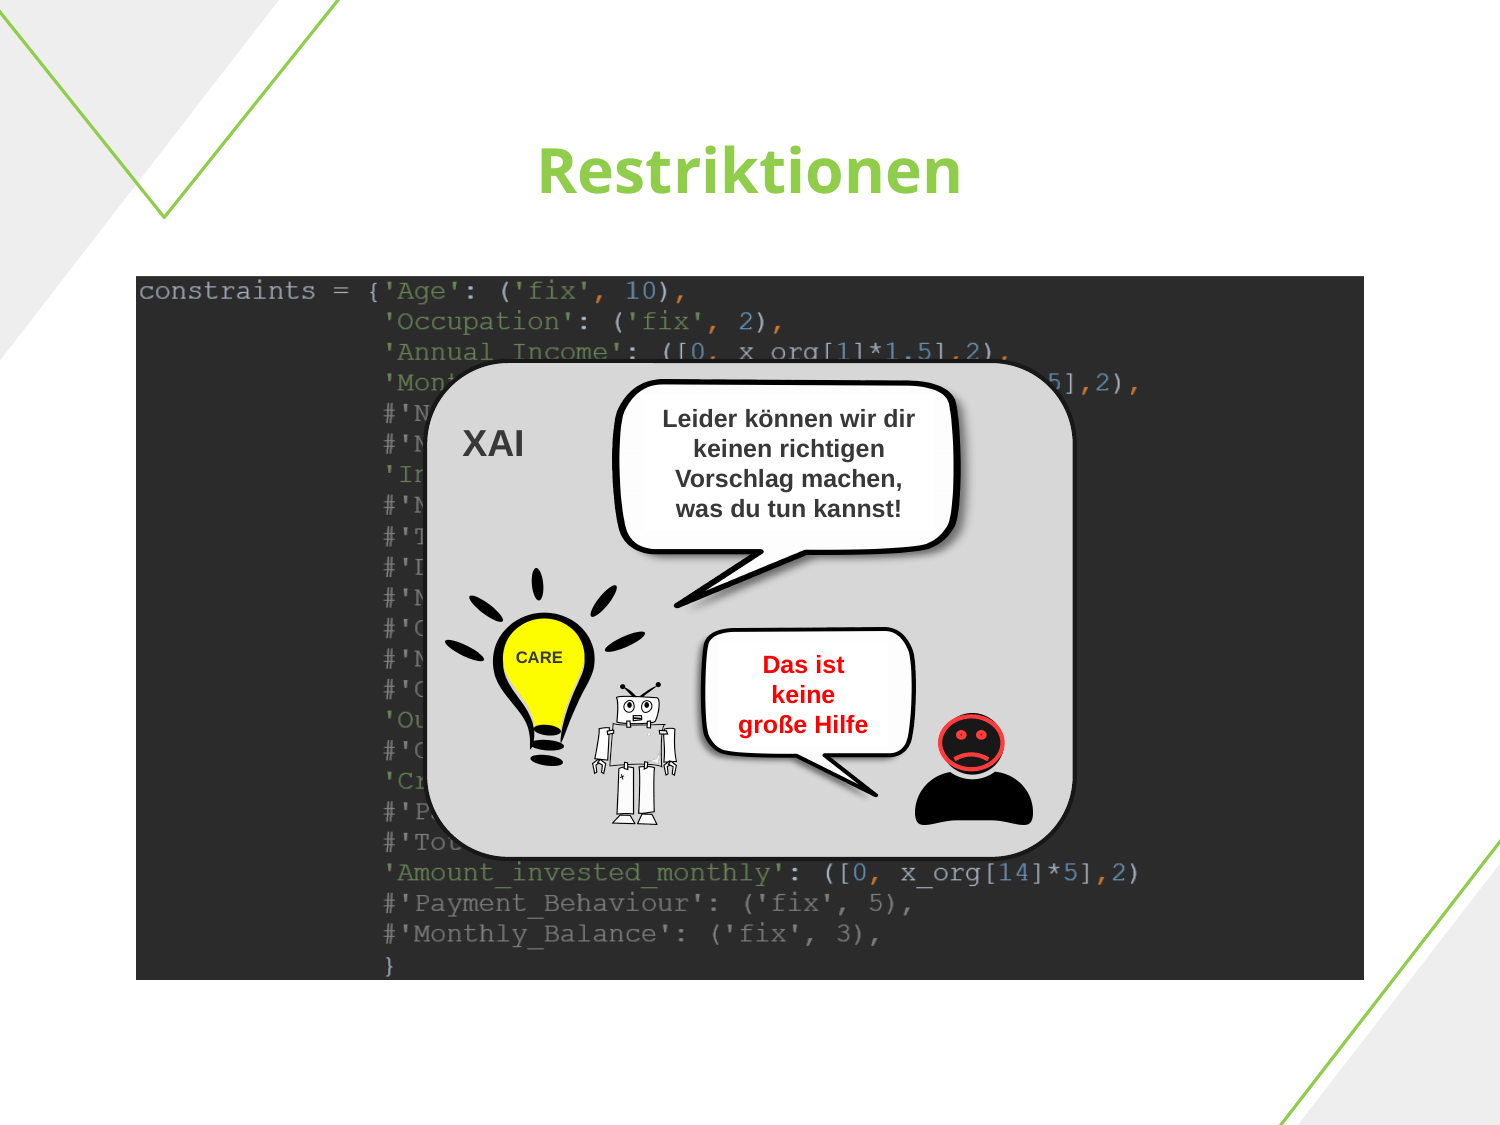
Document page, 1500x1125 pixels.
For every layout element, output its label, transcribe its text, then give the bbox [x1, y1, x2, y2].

picture [136, 275, 1364, 980]
title Restriktionen [146, 116, 1354, 232]
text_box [424, 360, 1076, 860]
